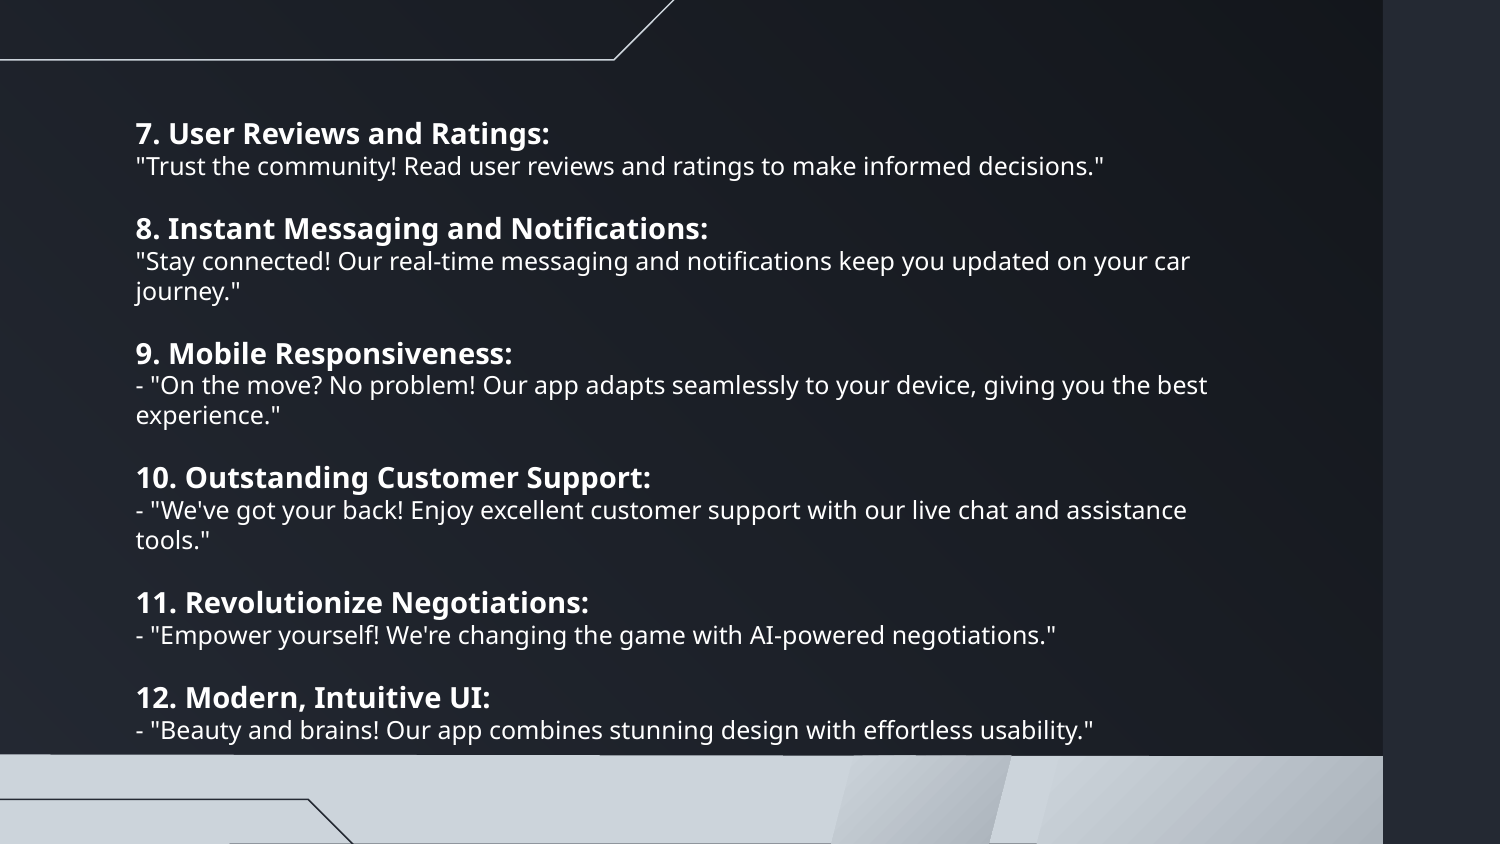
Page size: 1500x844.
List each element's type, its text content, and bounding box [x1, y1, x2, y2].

text_box 7. User Reviews and Ratings: "Trust the community! Read user reviews and ratings to make informed decisions." 8. Instant Messaging and Notifications: "Stay connected! Our real-time messaging and notifications keep you updated on your car journey." 9. Mobile Responsiveness: - "On the move? No problem! Our app adapts seamlessly to your device, giving you the best experience." 10. Outstanding Customer Support: - "We've got your back! Enjoy excellent customer support with our live chat and assistance tools." 11. Revolutionize Negotiations: - "Empower yourself! We're changing the game with AI-powered negotiations." 12. Modern, Intuitive UI: - "Beauty and brains! Our app combines stunning design with effortless usability." [120, 107, 1275, 752]
